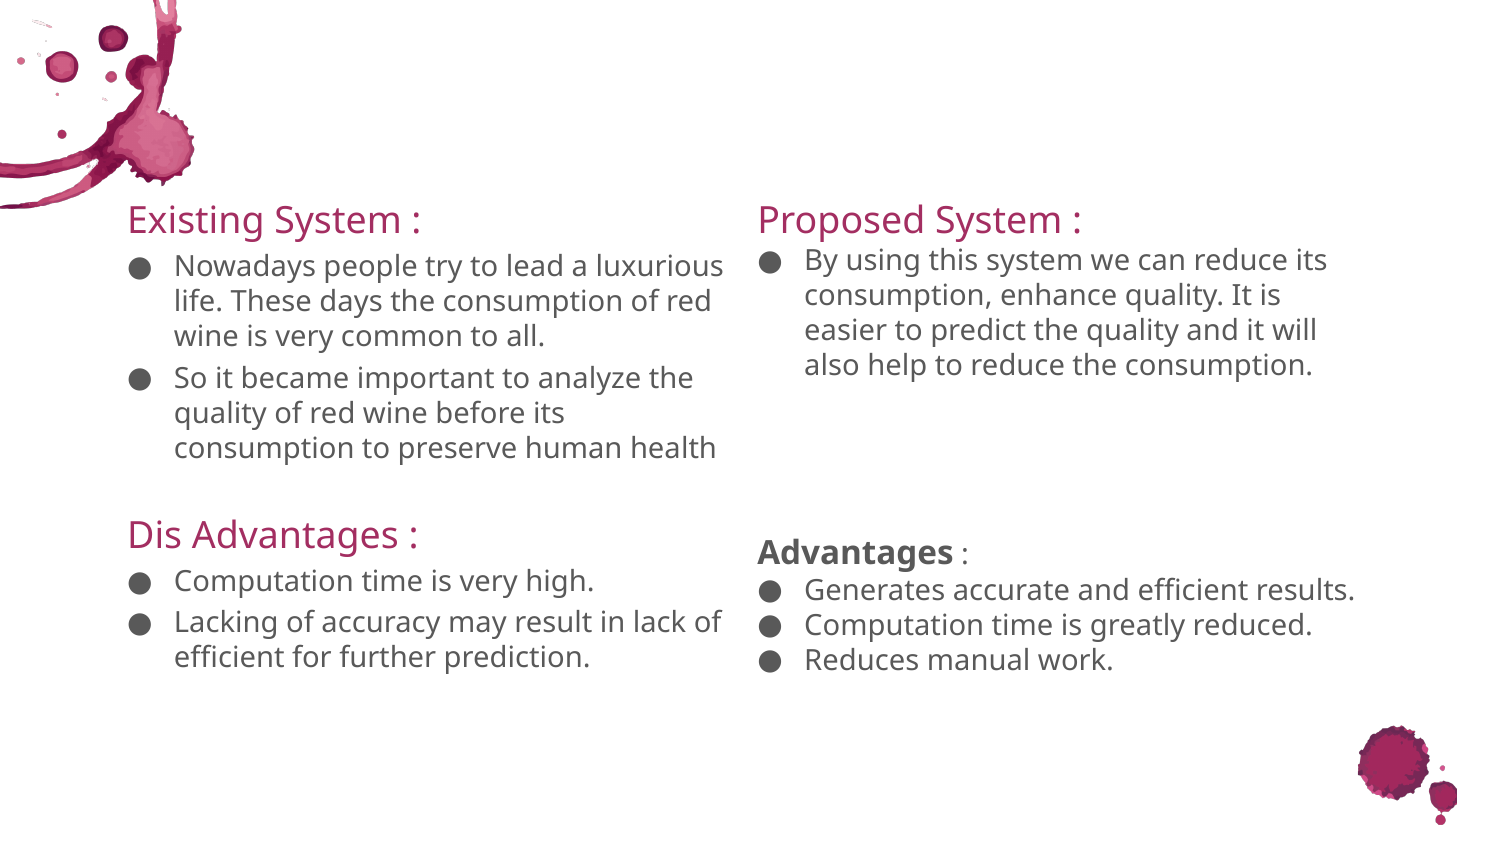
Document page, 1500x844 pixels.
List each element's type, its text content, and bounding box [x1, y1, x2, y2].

list Proposed System : By using this system we can reduce its consumption, enhance quality. It is easier to predict the quality and it will also help to reduce the consumption. Advantages : Generates accurate and efficient results. Computation time is greatly reduced. Reduces manual work. [742, 181, 1376, 706]
list Existing System : Nowadays people try to lead a luxurious life. These days the consumption of red wine is very common to all. So it became important to analyze the quality of red wine before its consumption to preserve human health Dis Advantages : Computation time is very high. Lacking of accuracy may result in lack of efficient for further prediction. [112, 181, 742, 674]
picture [1358, 726, 1457, 825]
picture [0, 0, 206, 209]
